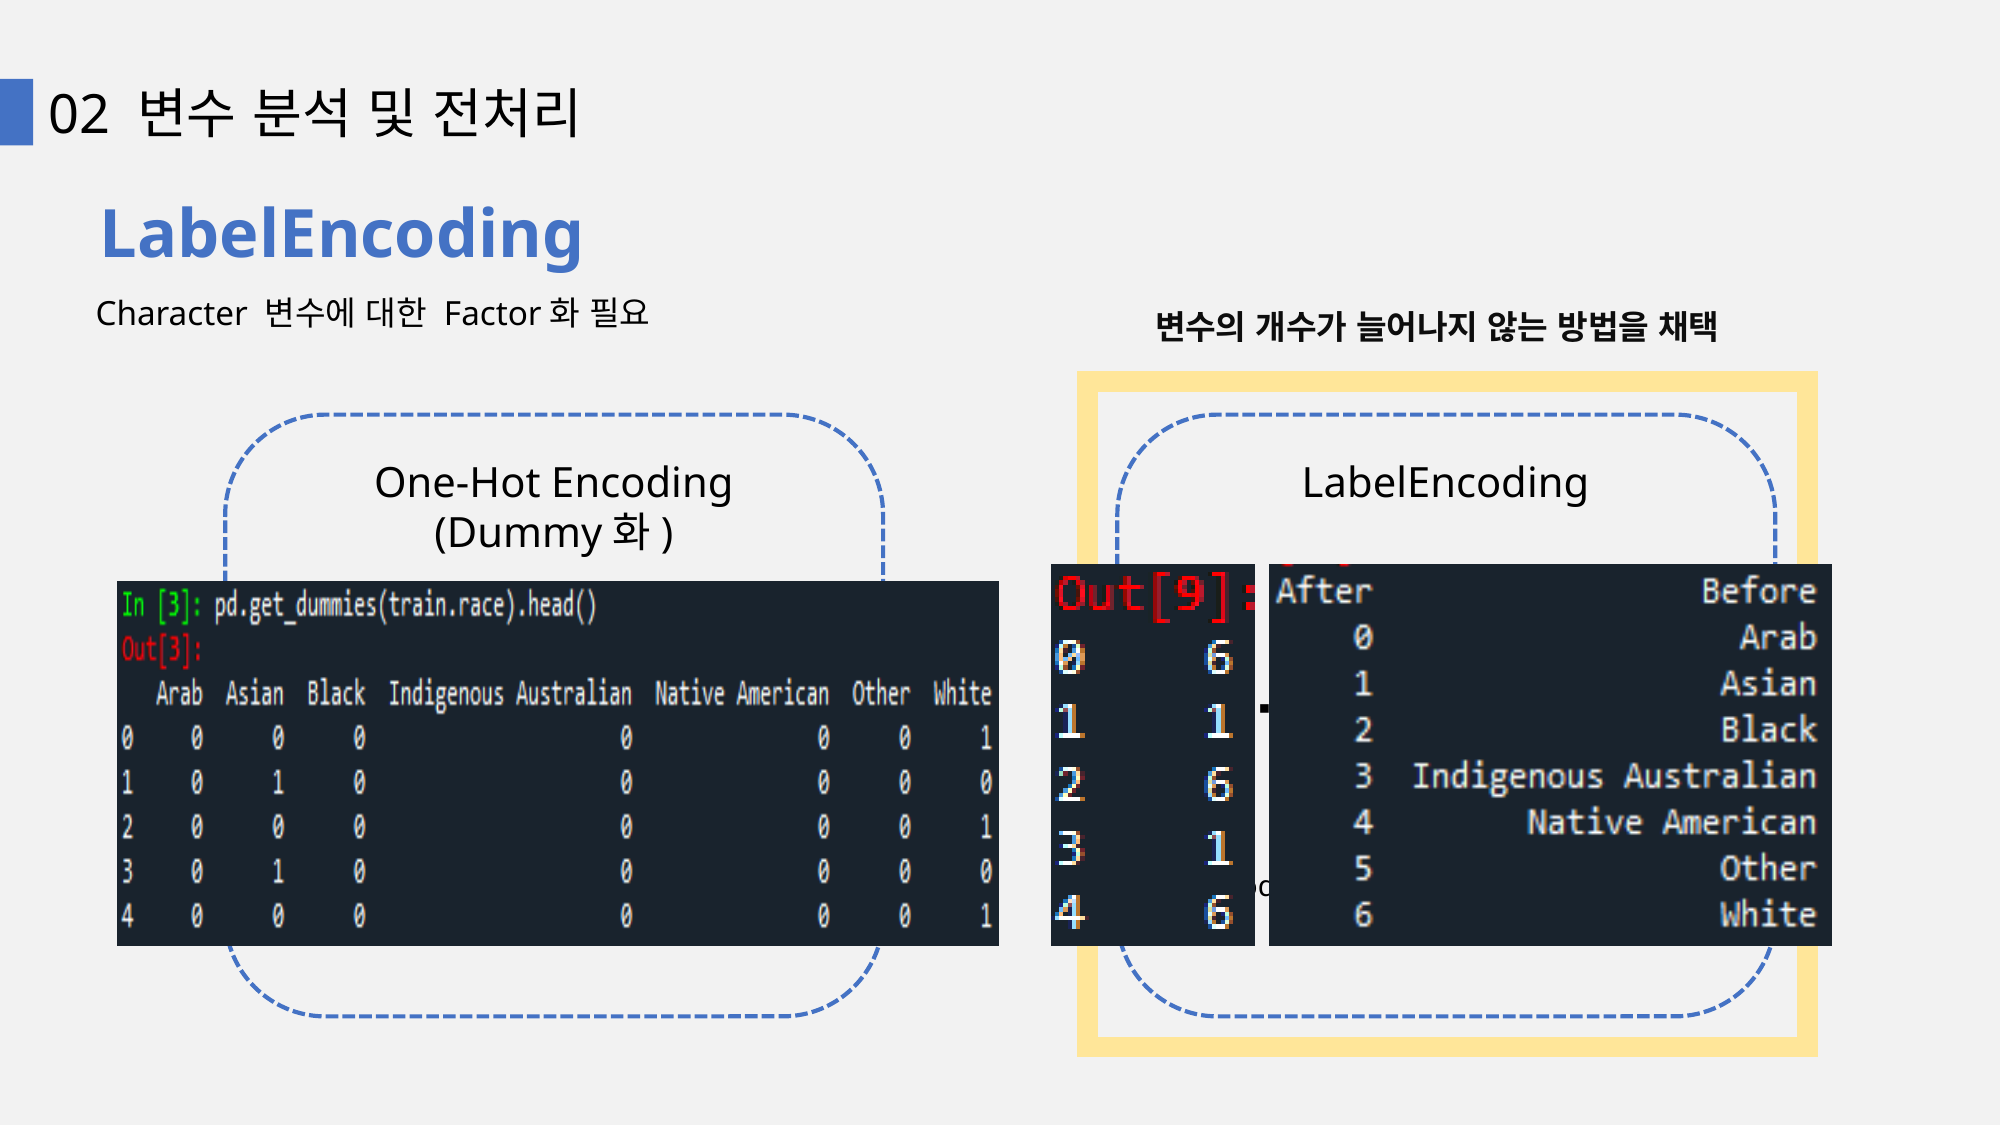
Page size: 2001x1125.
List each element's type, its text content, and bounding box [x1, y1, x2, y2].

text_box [224, 414, 884, 581]
text_box [1087, 381, 1809, 564]
picture [117, 581, 999, 946]
text_box 02 변수 분석 및 전처리 [33, 71, 1034, 152]
text_box [1087, 946, 1809, 1048]
text_box 변수의 개수가 늘어나지 않는 방법을 채택 [1140, 298, 1735, 354]
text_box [1051, 564, 1832, 946]
text_box Character 변수에 대한 Factor화 필요 [80, 285, 666, 340]
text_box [224, 946, 884, 1017]
text_box [0, 0, 2000, 1125]
text_box LabelEncoding [85, 183, 850, 278]
text_box [0, 78, 33, 146]
